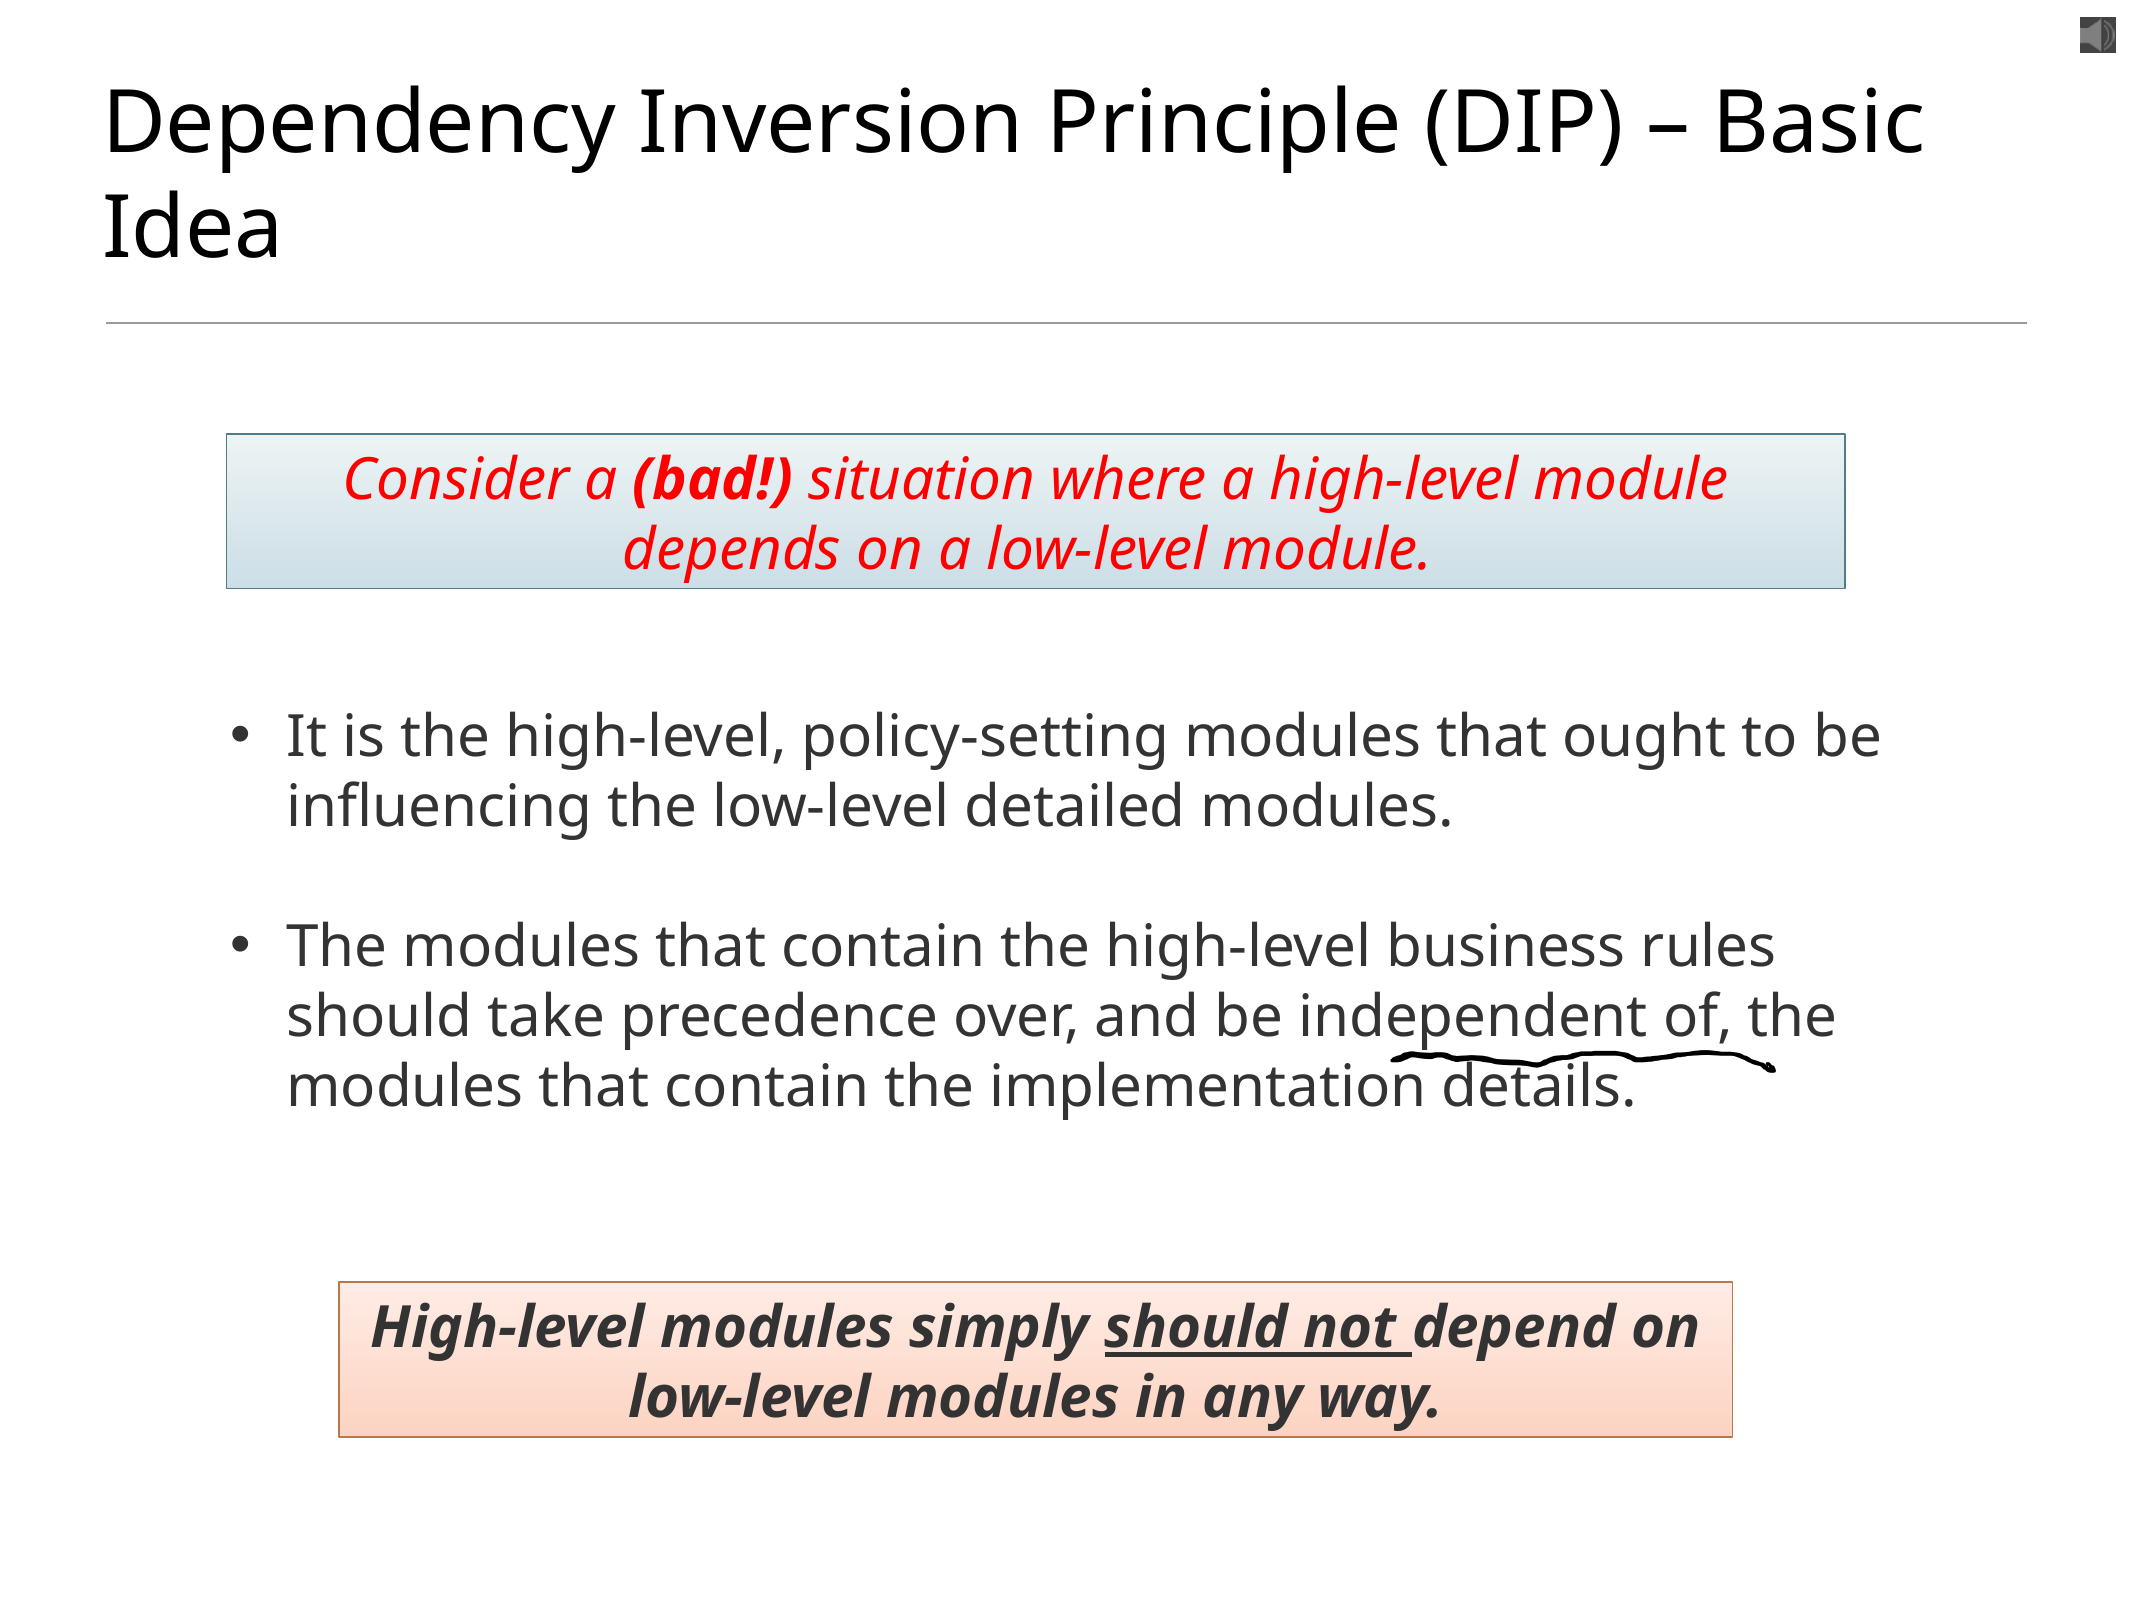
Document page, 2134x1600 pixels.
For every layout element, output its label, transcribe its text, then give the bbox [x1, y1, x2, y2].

text_box High-level modules simply should not depend on low-level modules in any way. [338, 1281, 1733, 1438]
title Dependency Inversion Principle (DIP) – Basic Idea [93, 53, 2041, 284]
text_box It is the high-level, policy-setting modules that ought to be influencing the low-level detailed modules. The modules that contain the high-level business rules should take precedence over, and be independent of, the modules that contain the implementation details. [215, 621, 1988, 1186]
picture [1389, 1049, 1788, 1083]
text_box Consider a (bad!) situation where a high-level module depends on a low-level module. [226, 433, 1846, 589]
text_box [2078, 16, 2117, 55]
